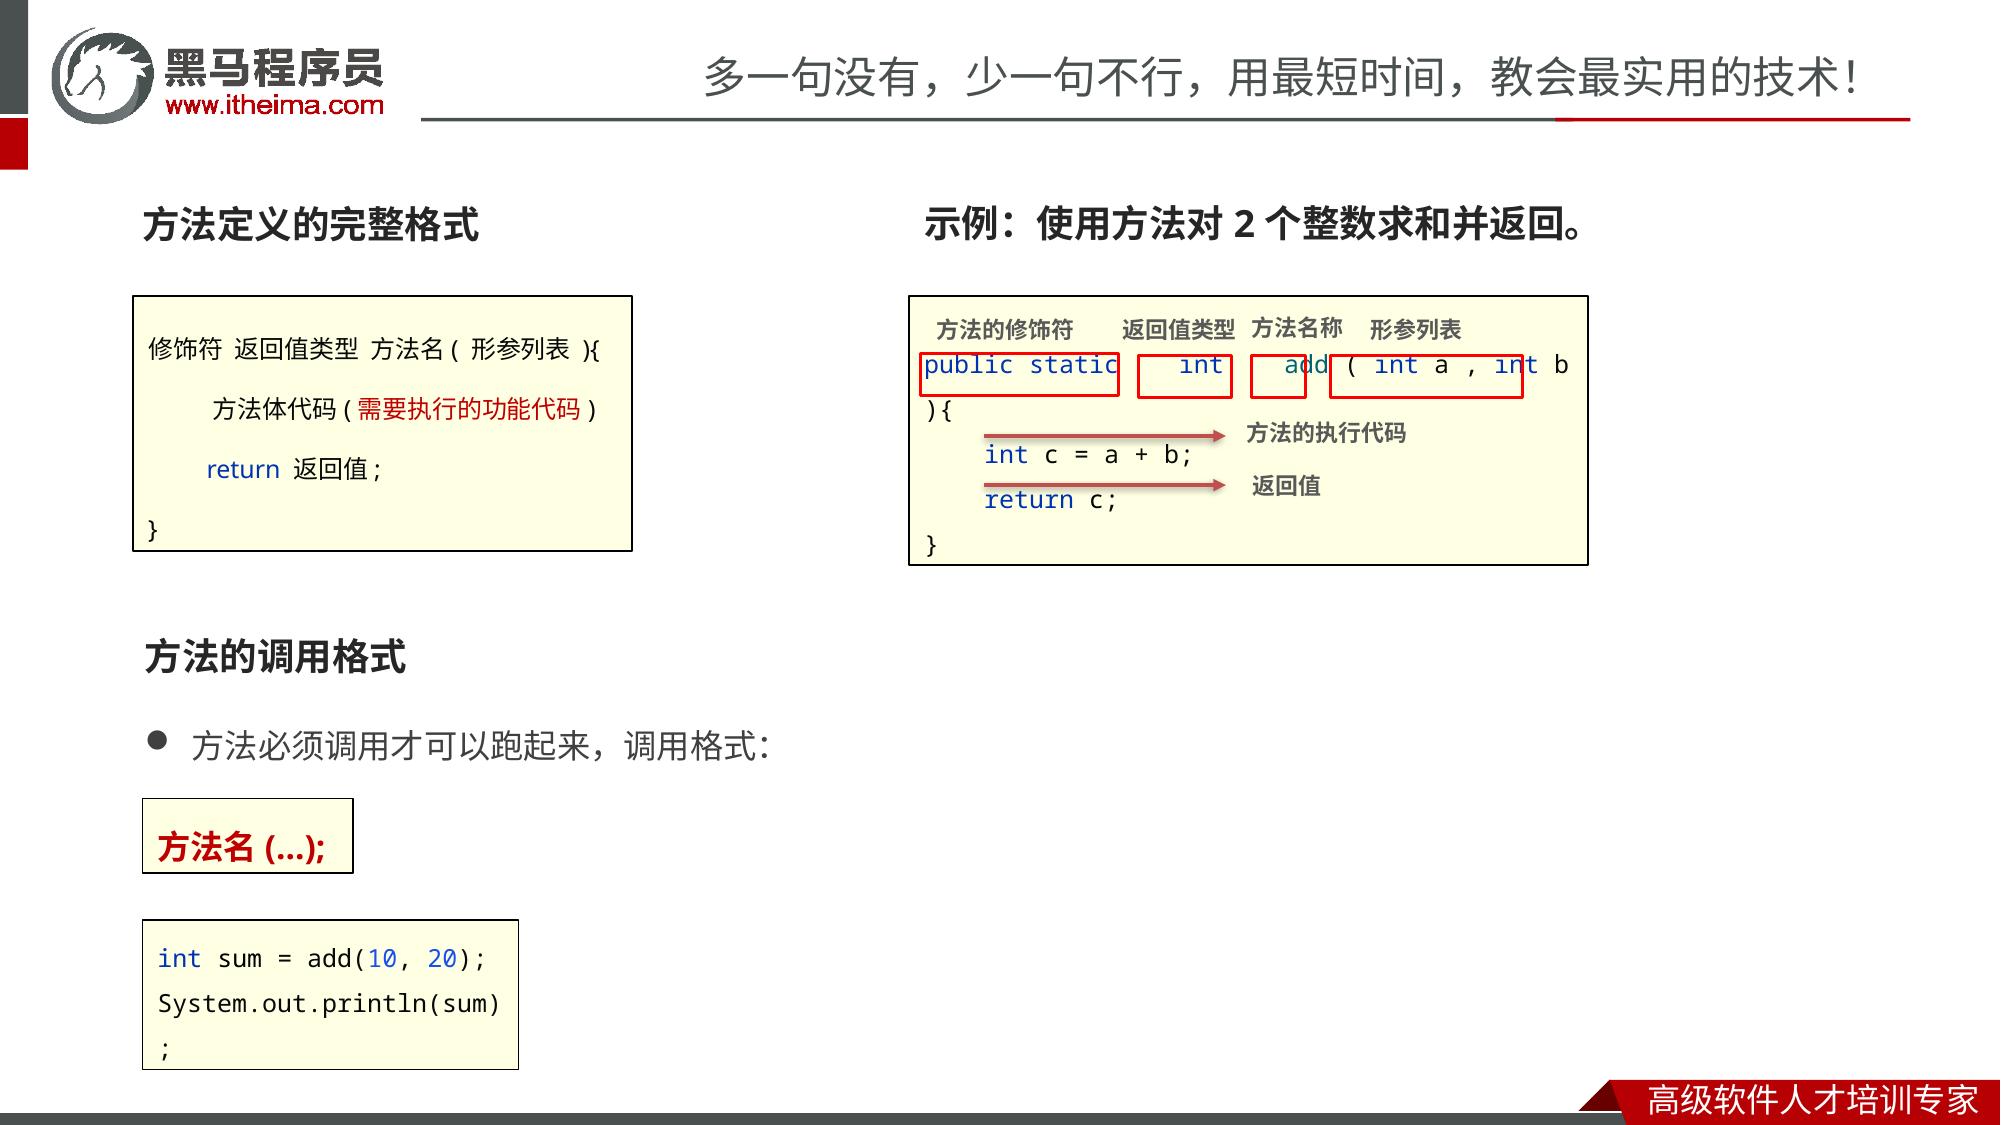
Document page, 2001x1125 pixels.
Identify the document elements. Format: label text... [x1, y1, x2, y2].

text_box 示例：使用方法对2个整数求和并返回。 [909, 179, 1660, 265]
text_box 方法的修饰符 [921, 308, 1090, 351]
text_box 修饰符 返回值类型 方法名( 形参列表 ){ 方法体代码(需要执行的功能代码) return 返回值; } [133, 296, 633, 551]
text_box [1251, 355, 1306, 398]
text_box 返回值类型 [1107, 308, 1252, 351]
text_box int sum = add(10, 20); System.out.println(sum); [142, 919, 519, 1070]
text_box 方法名称 [1236, 305, 1359, 348]
picture [50, 26, 384, 125]
text_box 返回值 [1237, 464, 1337, 507]
text_box 形参列表 [1355, 308, 1478, 351]
text_box [1138, 355, 1232, 398]
text_box 方法名(…); [142, 798, 354, 874]
text_box public static int add ( int a , int b ){ int c = a + b; return c; } [909, 296, 1588, 566]
text_box 方法定义的完整格式 [127, 180, 519, 266]
text_box 方法的调用格式 [130, 613, 429, 697]
text_box 方法的执行代码 [1231, 411, 1423, 454]
text_box [1330, 355, 1523, 398]
text_box [920, 353, 1119, 396]
text_box 方法必须调用才可以跑起来，调用格式： [130, 697, 969, 773]
